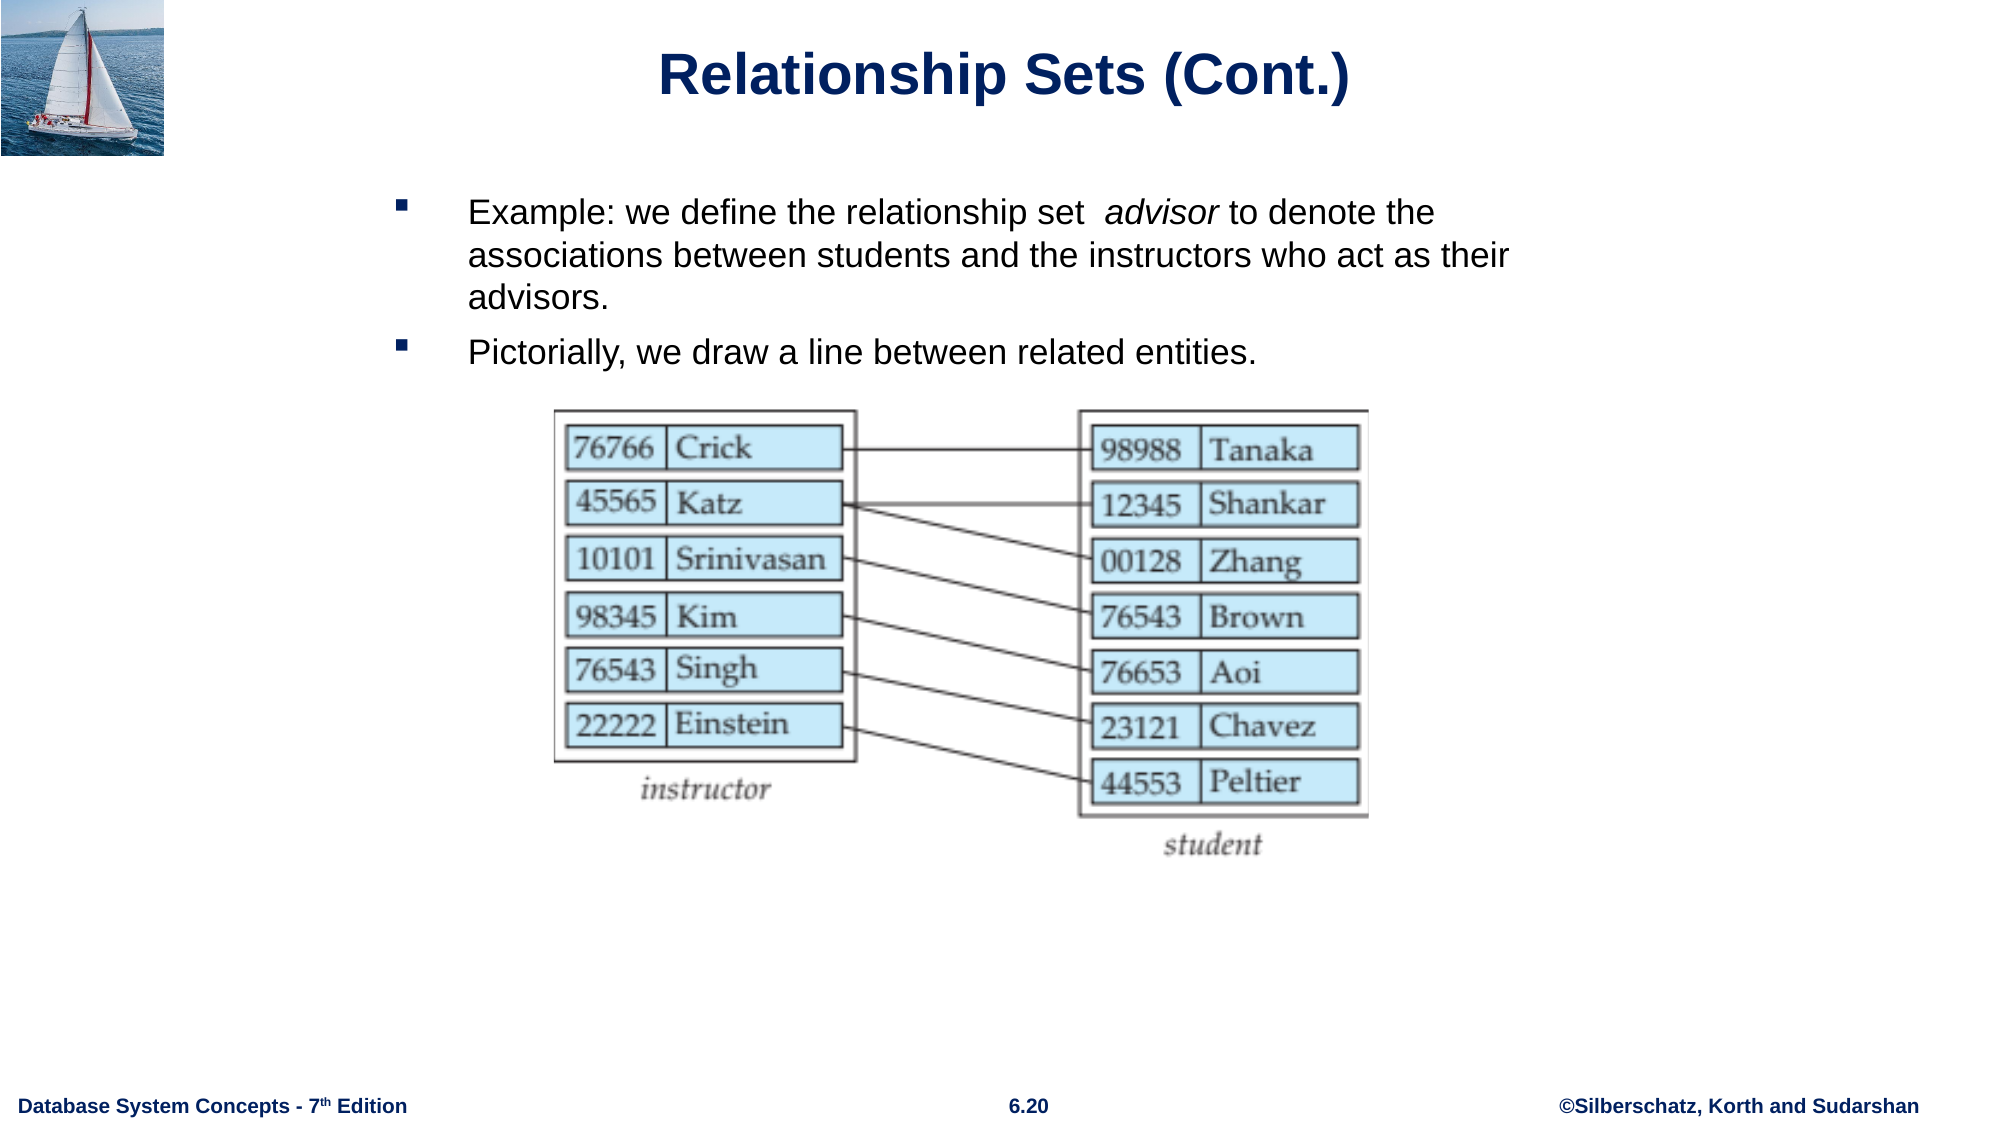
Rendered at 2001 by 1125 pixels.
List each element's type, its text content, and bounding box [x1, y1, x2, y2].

title Relationship Sets (Cont.) [326, 13, 1684, 115]
picture [553, 407, 1369, 861]
text_box Example: we define the relationship set advisor to denote the associations between students and the instructors who act as their advisors. Pictorially, we draw a line between related entities. [378, 181, 1612, 448]
picture [1, 0, 164, 156]
